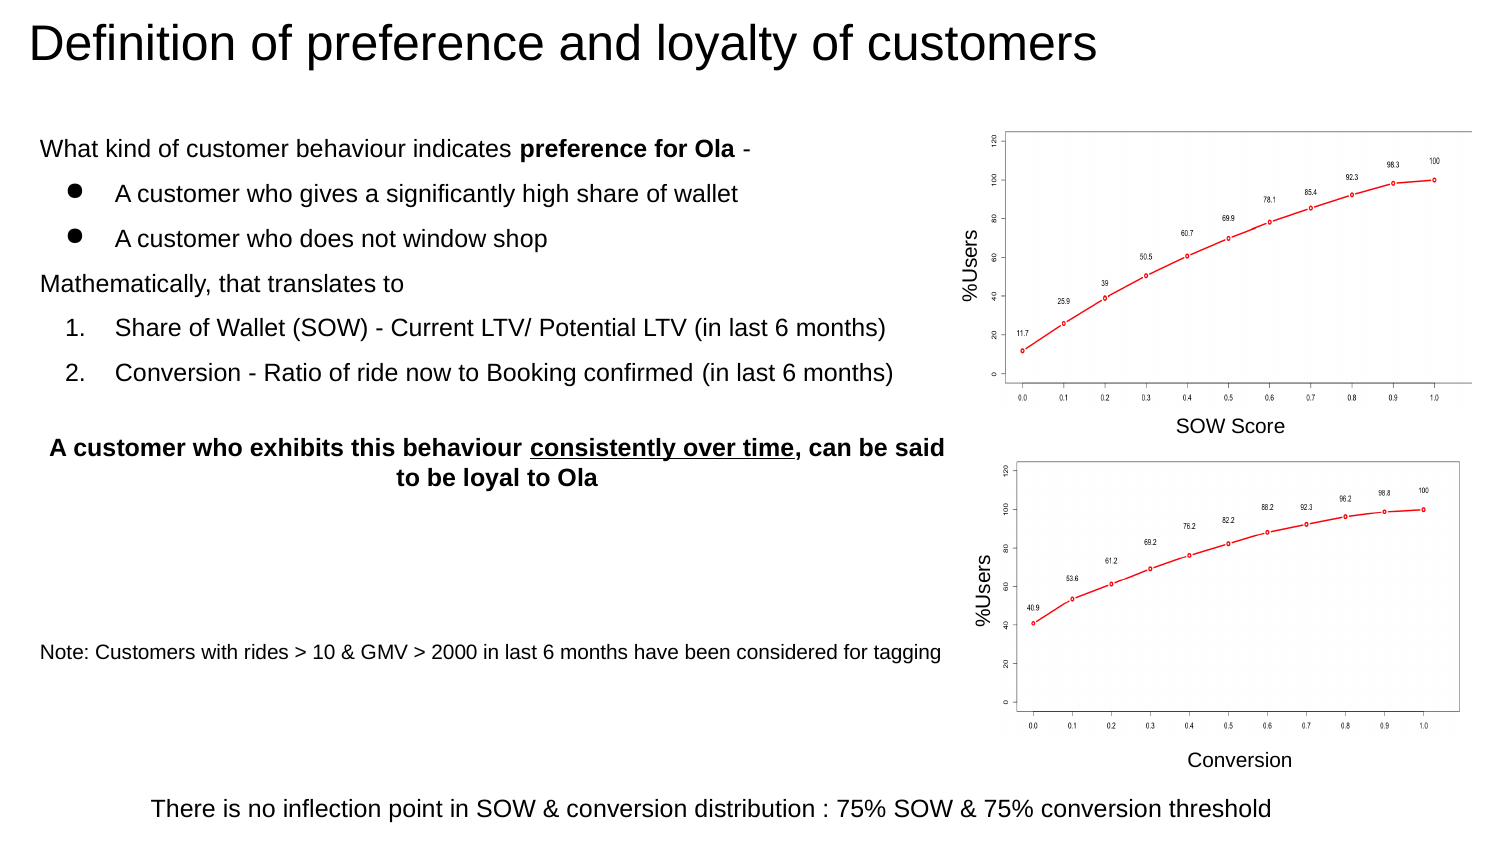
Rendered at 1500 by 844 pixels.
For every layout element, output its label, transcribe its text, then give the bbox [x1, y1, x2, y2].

picture [985, 129, 1473, 409]
text_box Conversion [1110, 749, 1370, 779]
text_box %Users [949, 136, 980, 396]
text_box SOW Score [1101, 417, 1361, 445]
picture [1000, 460, 1461, 741]
text_box There is no inflection point in SOW & conversion distribution : 75% SOW & 75% conversion threshold [38, 773, 1387, 842]
title Definition of preference and loyalty of customers [13, 10, 1412, 71]
text_box What kind of customer behaviour indicates preference for Ola - A customer who gives a significantly high share of wallet A customer who does not window shop Mathematically, that translates to Share of Wallet (SOW) - Current LTV/ Potential LTV (in last 6 months) Conversion - Ratio of ride now to Booking confirmed (in last 6 months) A customer who exhibits this behaviour consistently over time, can be said to be loyal to Ola Note: Customers with rides > 10 & GMV > 2000 in last 6 months have been considered for tagging [24, 102, 970, 749]
text_box %Users [962, 461, 998, 721]
